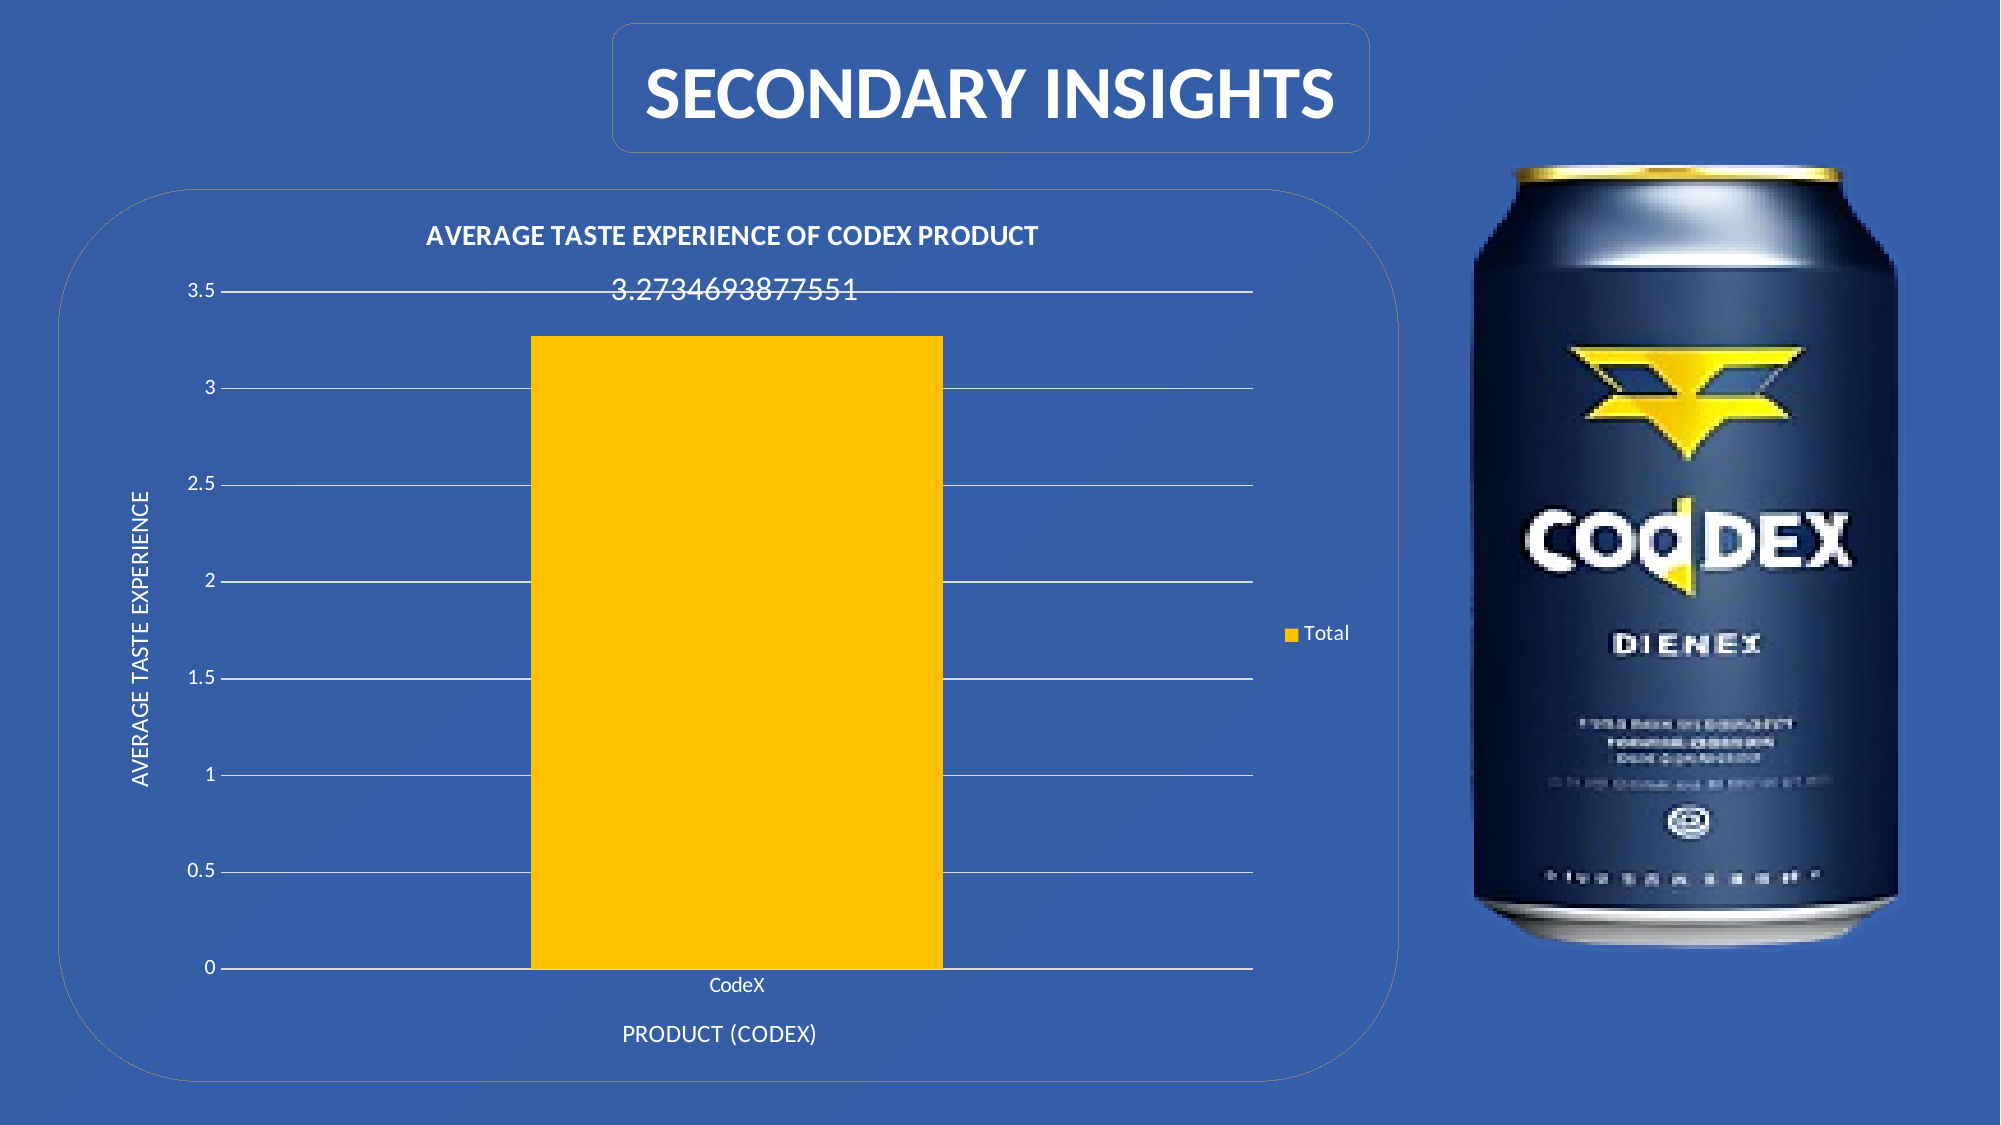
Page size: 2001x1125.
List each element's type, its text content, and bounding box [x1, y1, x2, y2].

text_box SECONDARY INSIGHTS [611, 22, 1371, 154]
picture [1369, 107, 2000, 970]
text_box [57, 233, 95, 1038]
text_box [1370, 970, 1397, 1028]
chart [95, 189, 1370, 1082]
